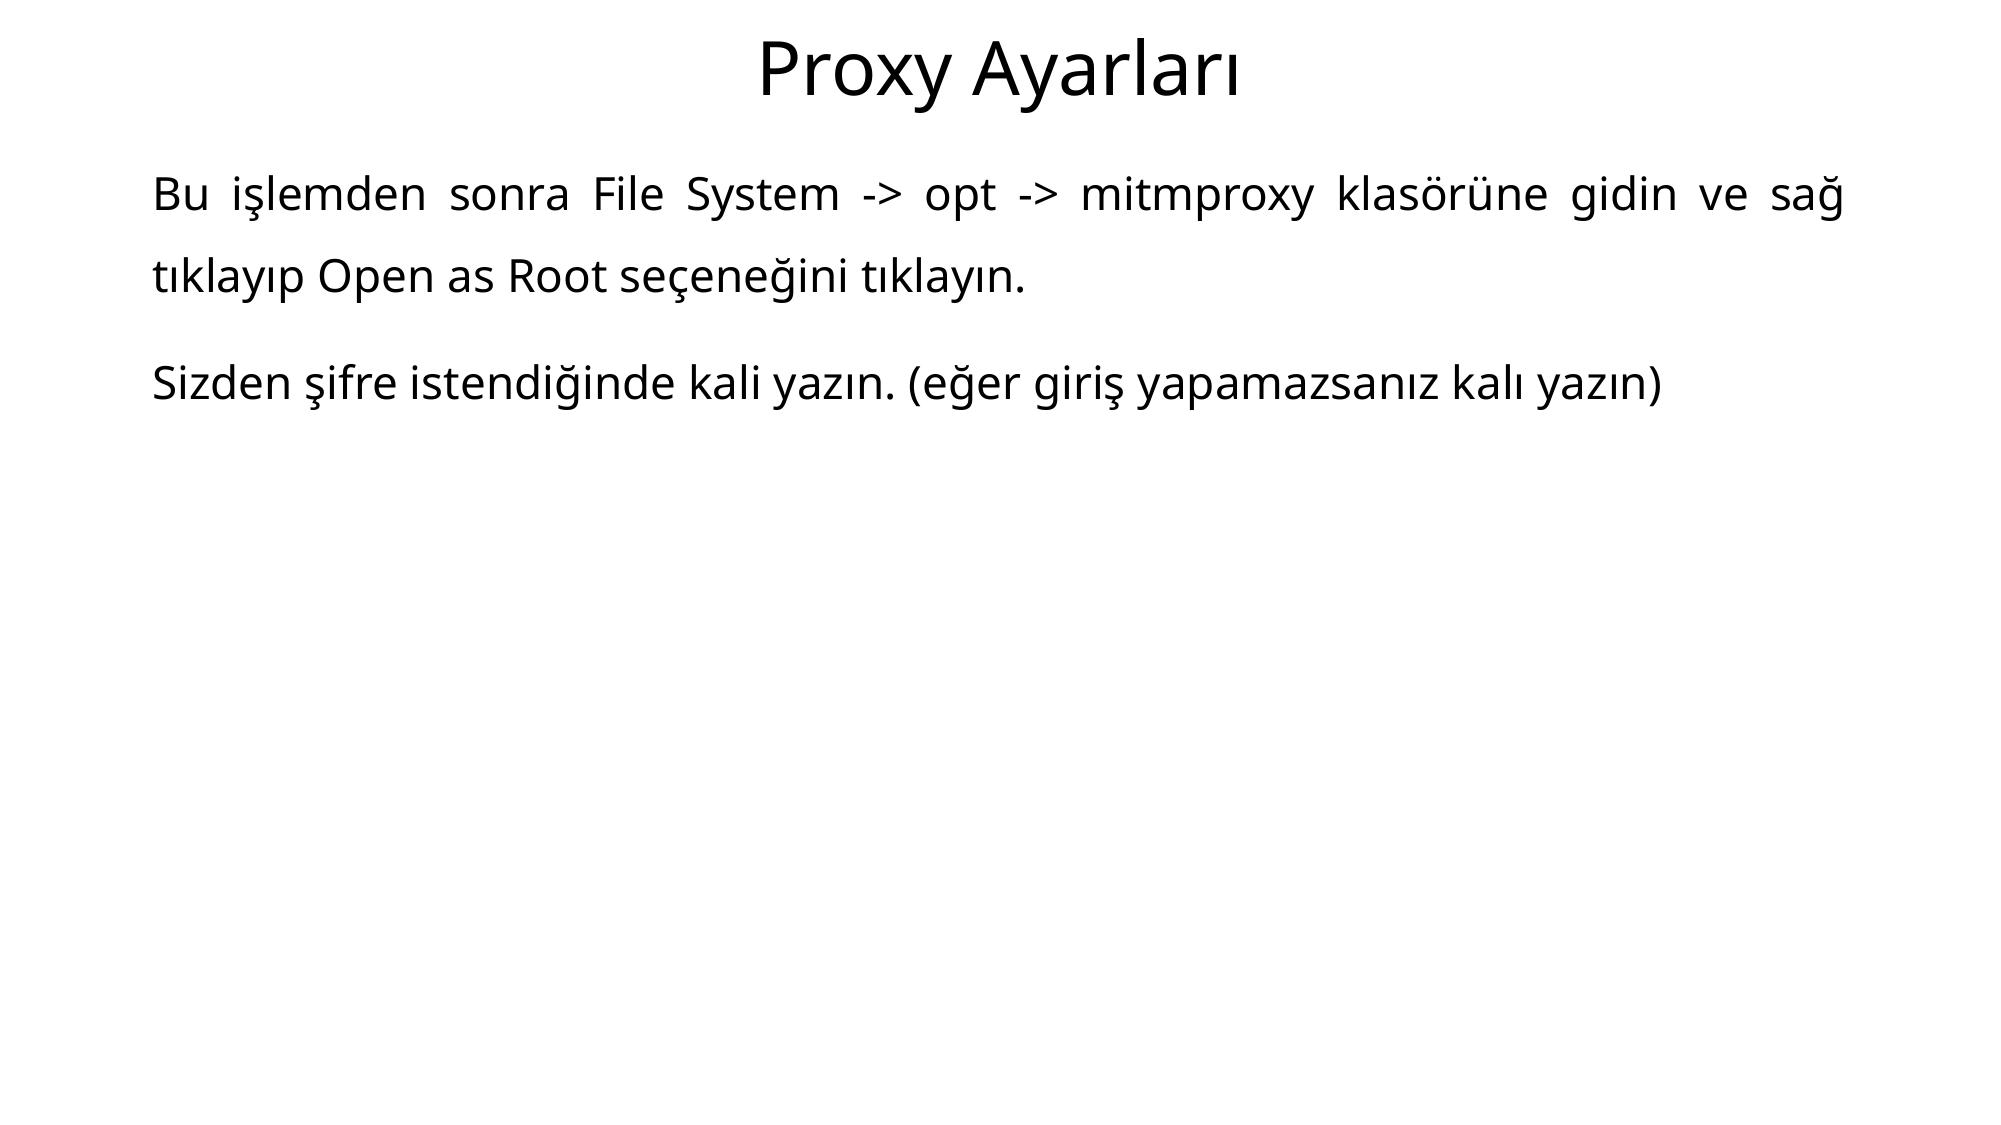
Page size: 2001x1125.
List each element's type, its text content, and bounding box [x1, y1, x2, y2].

title Proxy Ayarları [137, 18, 1863, 112]
list Bu işlemden sonra File System -> opt -> mitmproxy klasörüne gidin ve sağ tıklayıp Open as Root seçeneğini tıklayın. Sizden şifre istendiğinde kali yazın. (eğer giriş yapamazsanız kalı yazın) [137, 129, 1863, 1014]
